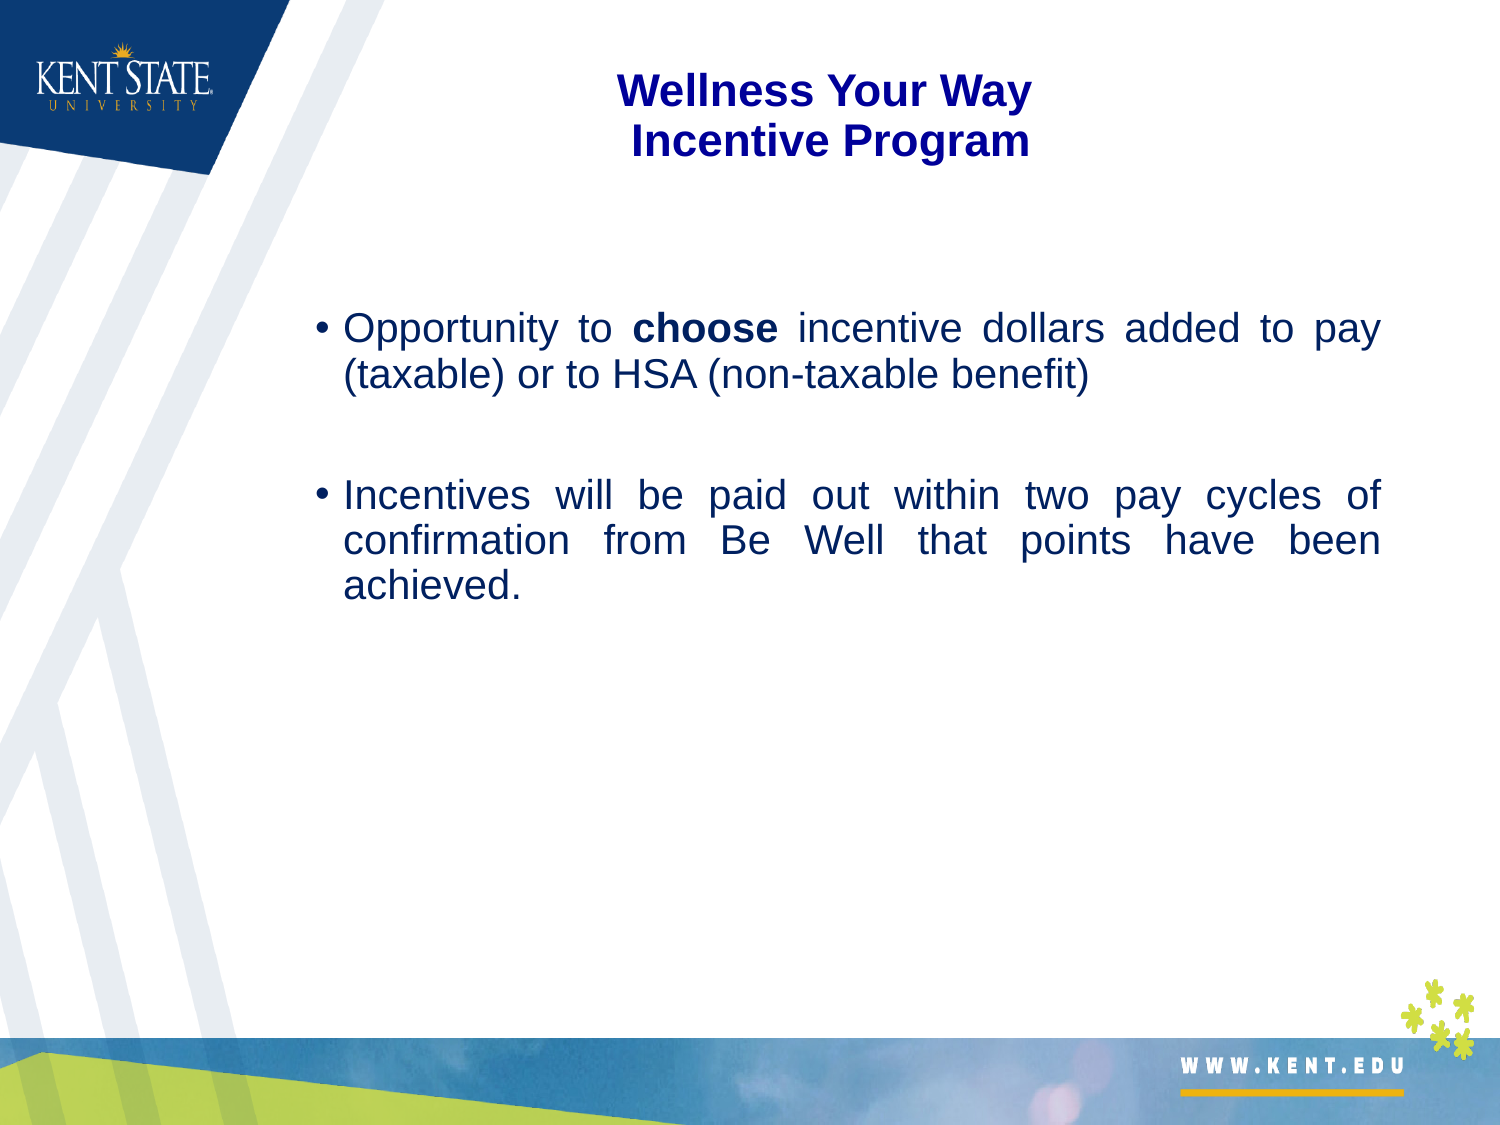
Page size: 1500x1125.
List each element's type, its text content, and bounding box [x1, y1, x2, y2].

list Opportunity to choose incentive dollars added to pay (taxable) or to HSA (non-taxable benefit) Incentives will be paid out within two pay cycles of confirmation from Be Well that points have been achieved. [300, 299, 1397, 1000]
title Wellness Your Way Incentive Program [265, 0, 1397, 234]
picture [0, 0, 1500, 1125]
